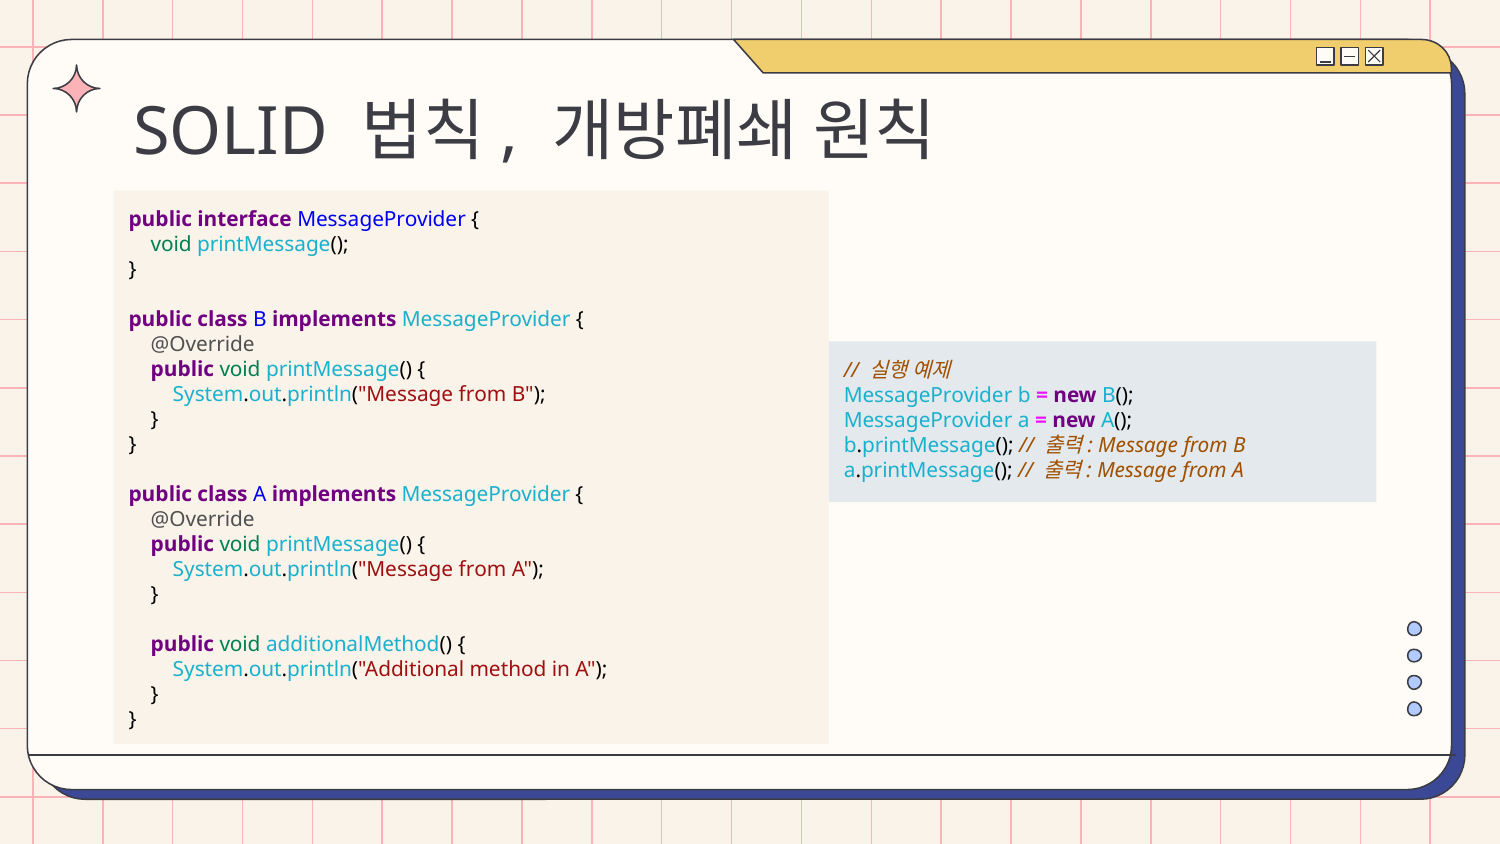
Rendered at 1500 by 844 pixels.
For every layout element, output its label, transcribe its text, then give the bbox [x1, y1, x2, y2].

text_box public interface MessageProvider { void printMessage(); } public class B implements MessageProvider { @Override public void printMessage() { System.out.println("Message from B"); } } public class A implements MessageProvider { @Override public void printMessage() { System.out.println("Message from A"); } public void additionalMethod() { System.out.println("Additional method in A"); } } [113, 190, 829, 744]
title SOLID 법칙, 개방폐쇄 원칙 [118, 72, 1382, 167]
text_box // 실행 예제 MessageProvider b = new B(); MessageProvider a = new A(); b.printMessage(); // 출력: Message from B a.printMessage(); // 출력: Message from A [828, 341, 1377, 503]
